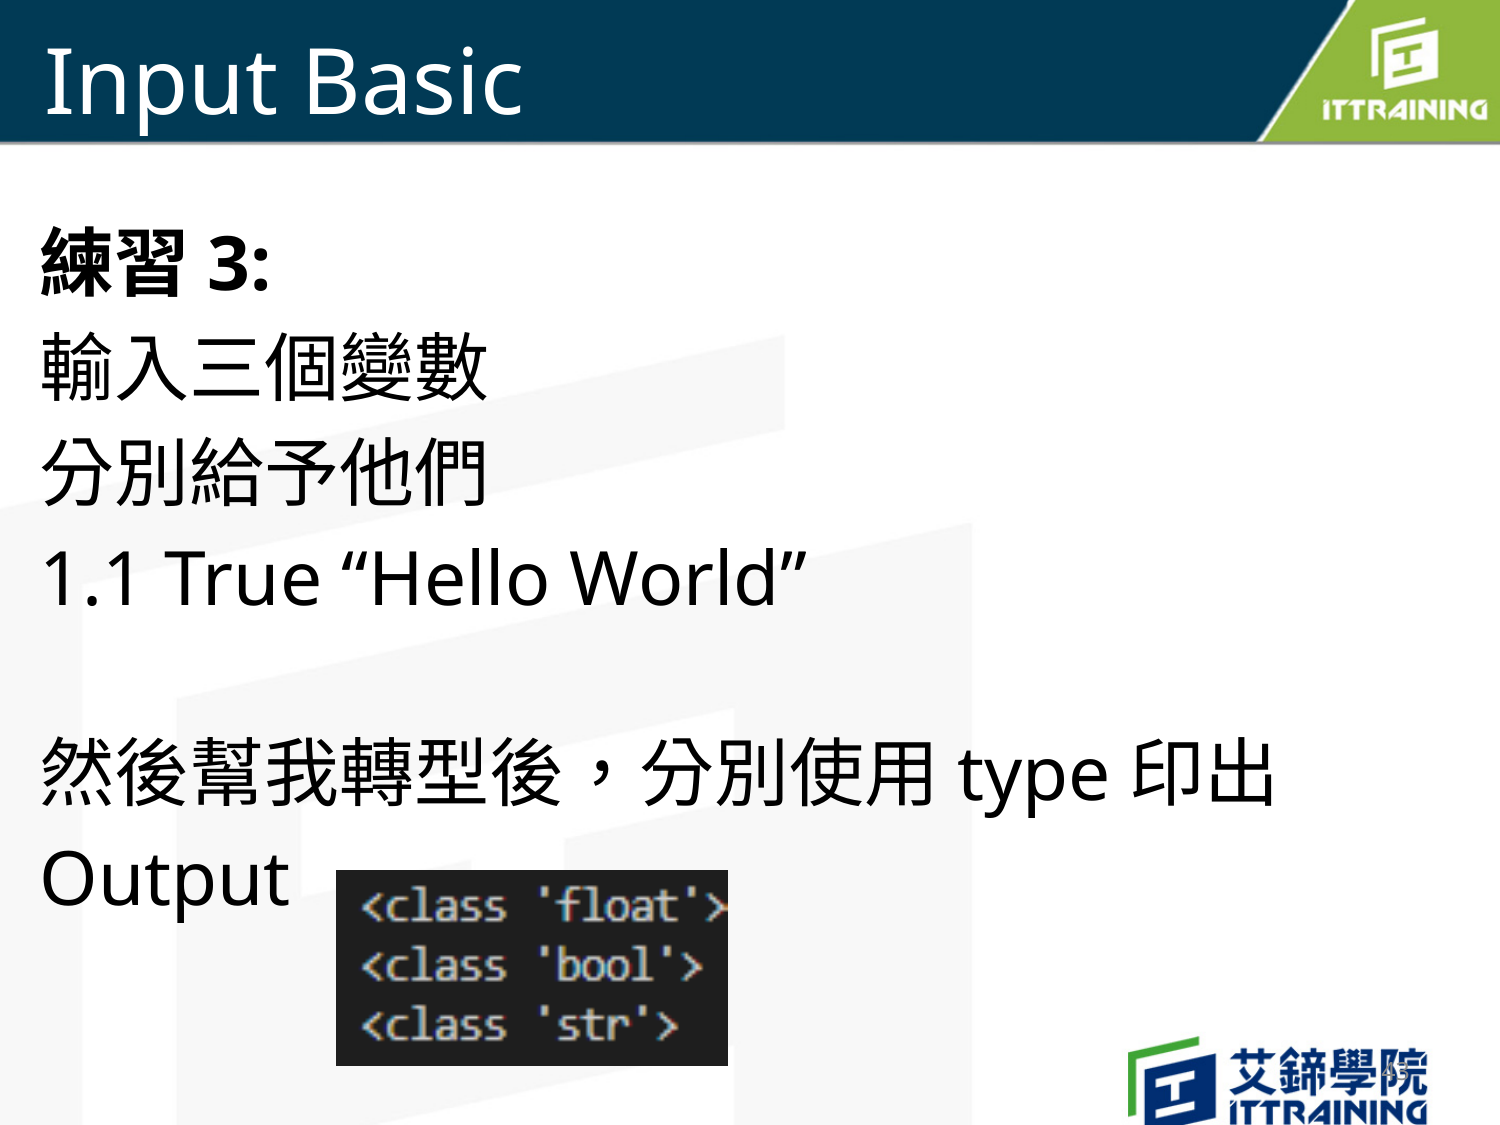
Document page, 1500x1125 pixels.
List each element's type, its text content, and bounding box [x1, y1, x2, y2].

list 練習3: 輸入三個變數 分別給予他們 1.1 True “Hello World” 然後幫我轉型後，分別使用type印出 Output [24, 208, 1375, 951]
slide_number 43 [1074, 1042, 1425, 1103]
picture [0, 0, 1500, 1125]
title Input Basic [29, 0, 1380, 172]
